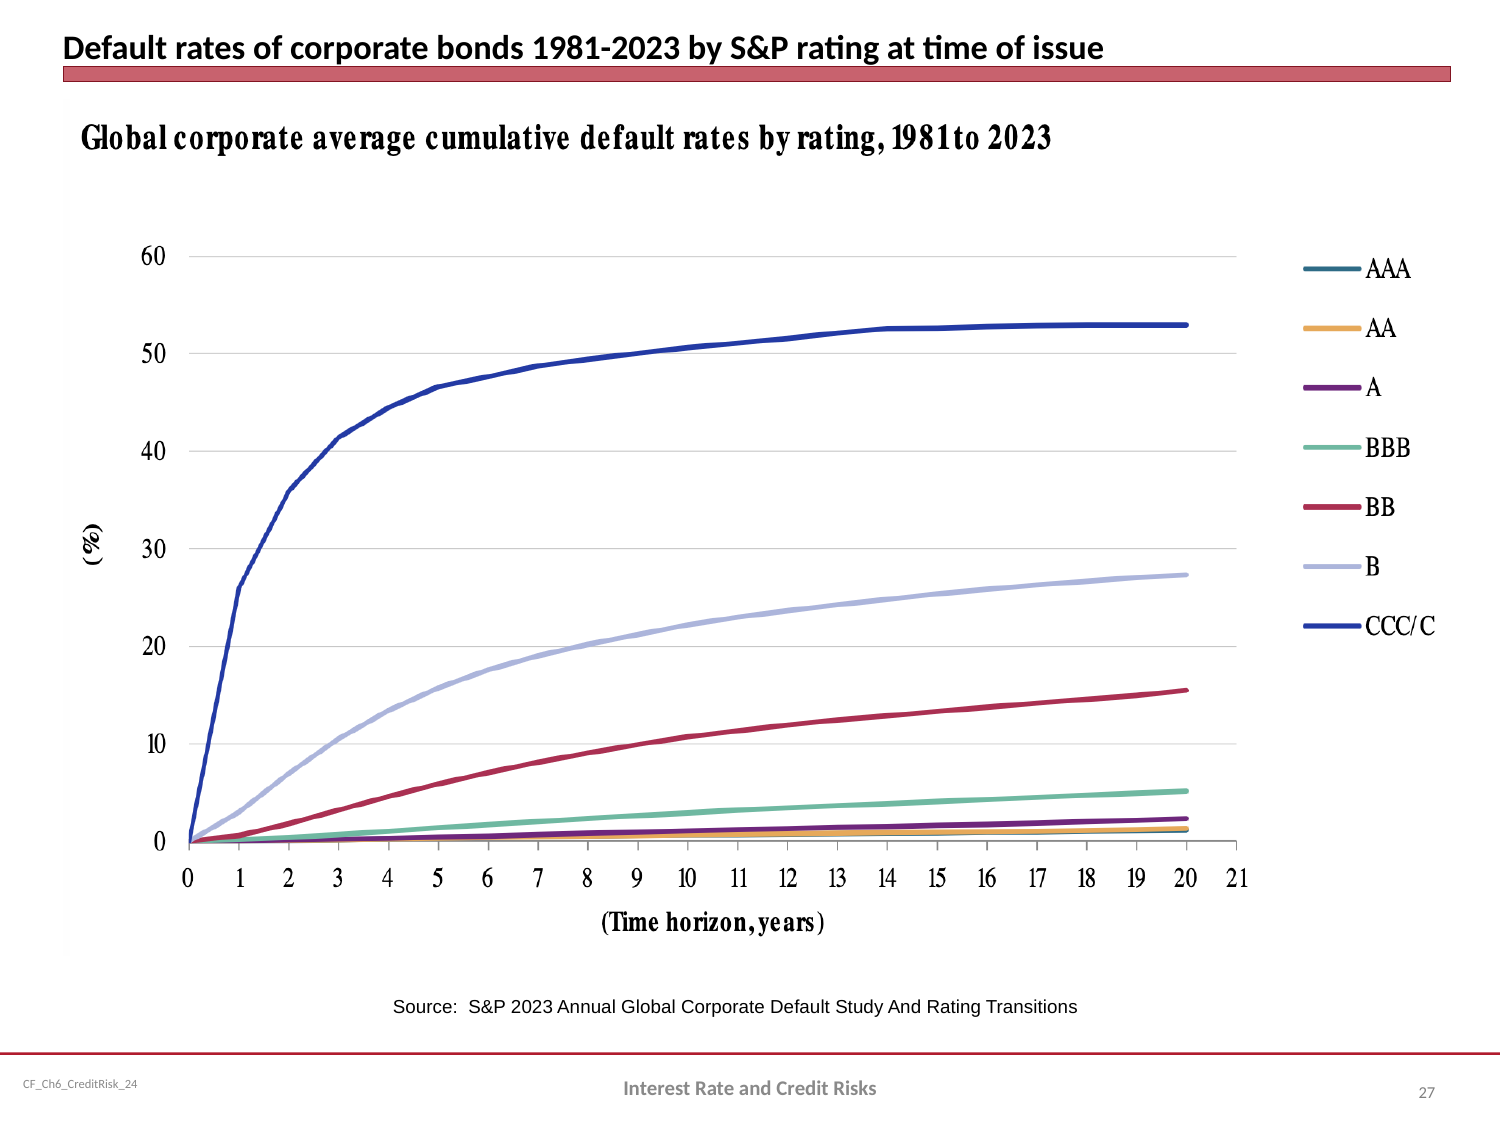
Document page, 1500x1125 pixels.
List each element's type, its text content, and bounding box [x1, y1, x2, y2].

picture [62, 99, 1451, 957]
slide_number 27 [1375, 1061, 1451, 1122]
title Default rates of corporate bonds 1981-2023 by S&P rating at time of issue [62, 6, 1451, 67]
text_box Source: S&P 2023 Annual Global Corporate Default Study And Rating Transitions [378, 987, 1098, 1025]
footer Interest Rate and Credit Risks [512, 1056, 988, 1117]
